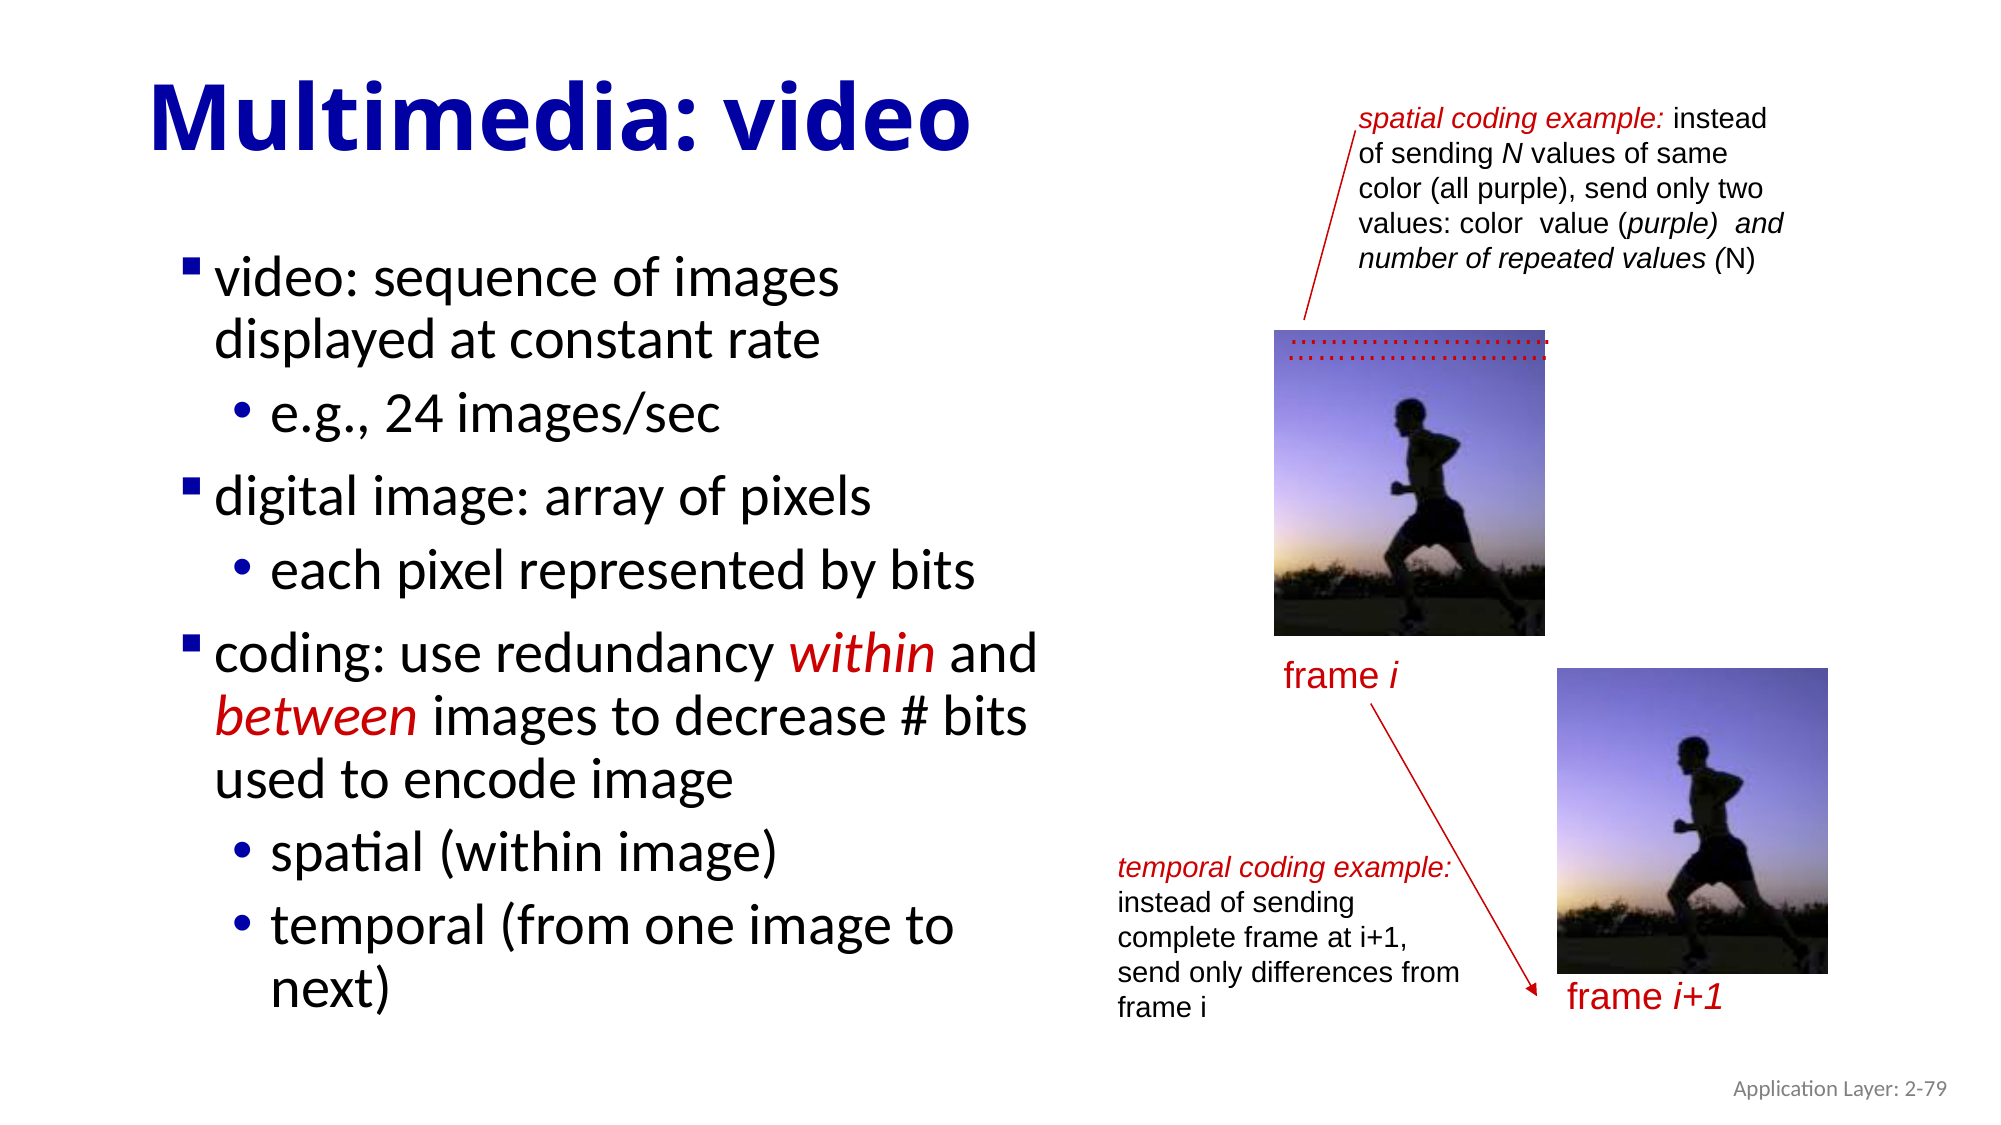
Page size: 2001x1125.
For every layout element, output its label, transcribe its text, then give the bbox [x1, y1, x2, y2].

text_box frame i+1 [1552, 964, 1740, 1024]
picture [1274, 377, 1545, 636]
title Multimedia: video [131, 47, 1856, 195]
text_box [1102, 703, 1537, 1033]
text_box frame i [1268, 643, 1413, 703]
slide_number Application Layer: 2-79 [1512, 1056, 1963, 1117]
picture [1557, 668, 1828, 974]
text_box video: sequence of images displayed at constant rate e.g., 24 images/sec digital image: array of pixels each pixel represented by bits coding: use redundancy within and between images to decrease # bits used to encode image spatial (within image) temporal (from one image to next) [141, 238, 1079, 1044]
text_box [1267, 92, 1805, 377]
